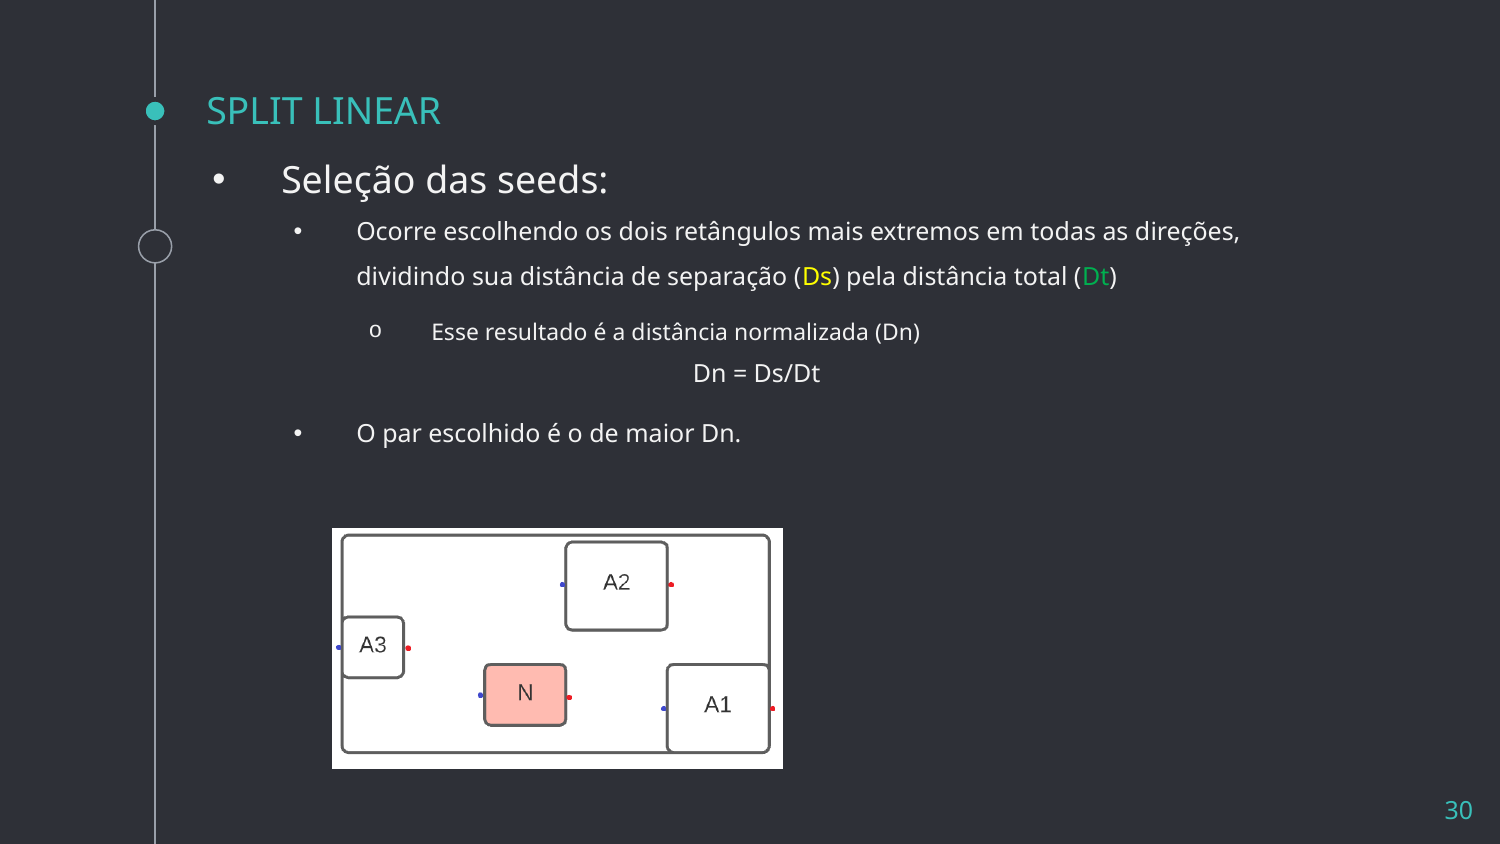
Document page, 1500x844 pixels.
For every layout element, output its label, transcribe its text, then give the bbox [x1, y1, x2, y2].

slide_number 30 [1398, 779, 1489, 832]
picture [332, 527, 783, 769]
list Seleção das seeds: Ocorre escolhendo os dois retângulos mais extremos em todas as direções, dividindo sua distância de separação (Ds) pela distância total (Dt) Esse resultado é a distância normalizada (Dn) Dn = Ds/Dt O par escolhido é o de maior Dn. [191, 140, 1317, 790]
title SPLIT LINEAR [191, 90, 1317, 140]
